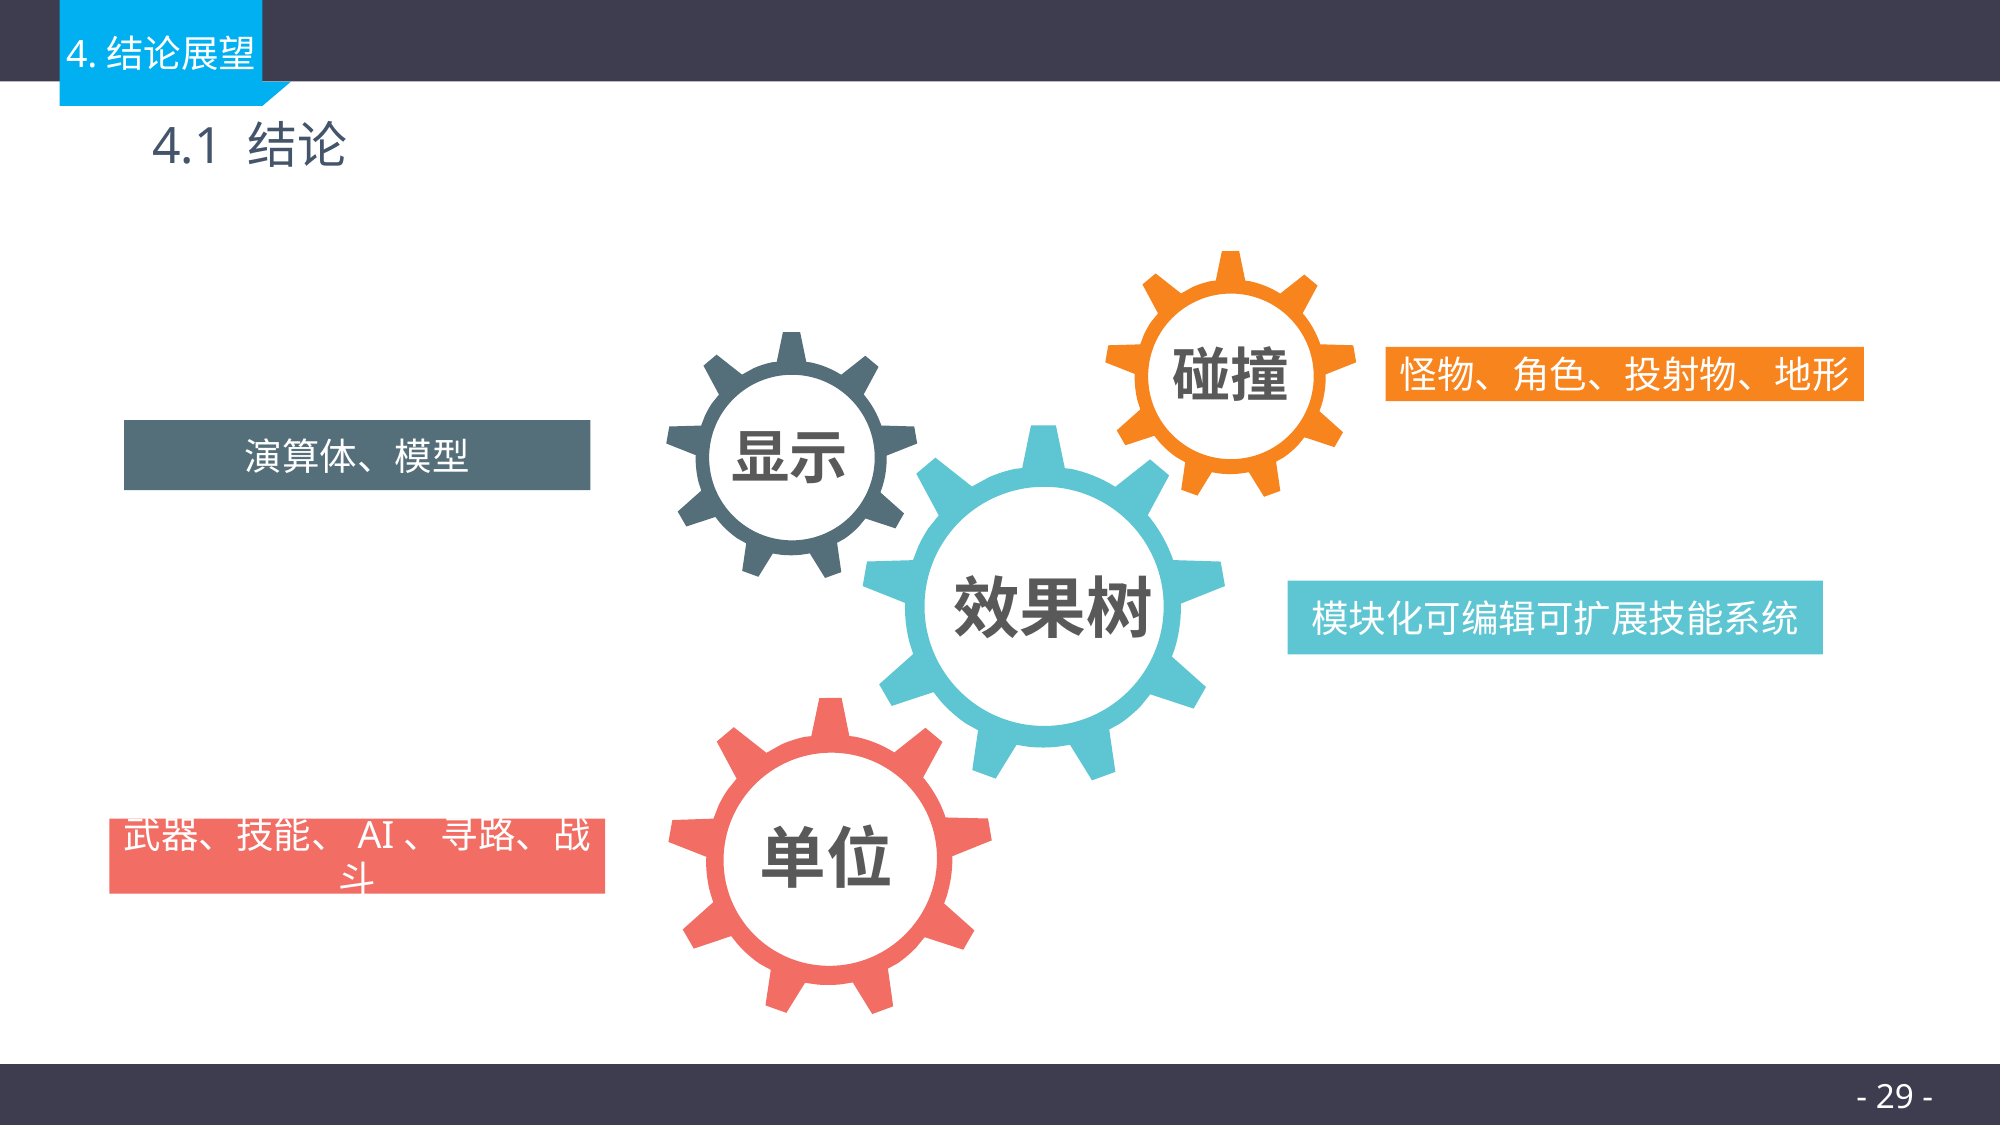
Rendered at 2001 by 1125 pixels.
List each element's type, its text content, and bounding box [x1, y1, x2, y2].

text_box 效果树 [938, 558, 1169, 654]
text_box 碰撞 [1136, 331, 1325, 416]
text_box [667, 696, 993, 1016]
text_box [884, 424, 919, 485]
text_box [676, 494, 906, 580]
text_box 单位 [732, 808, 921, 903]
text_box 怪物、角色、投射物、地形 [1385, 346, 1865, 402]
text_box 演算体、模型 [123, 419, 592, 491]
text_box [702, 331, 880, 412]
text_box 模块化可编辑可扩展技能系统 [1287, 580, 1824, 655]
text_box [1141, 249, 1319, 331]
text_box [861, 424, 1227, 782]
title 4.1 结论 [137, 113, 1863, 185]
text_box 显示 [695, 412, 884, 498]
text_box [665, 424, 695, 468]
text_box [1104, 343, 1136, 399]
text_box 武器、技能、AI、寻路、战斗 [108, 818, 606, 895]
text_box [1325, 343, 1358, 396]
text_box [1115, 411, 1345, 499]
